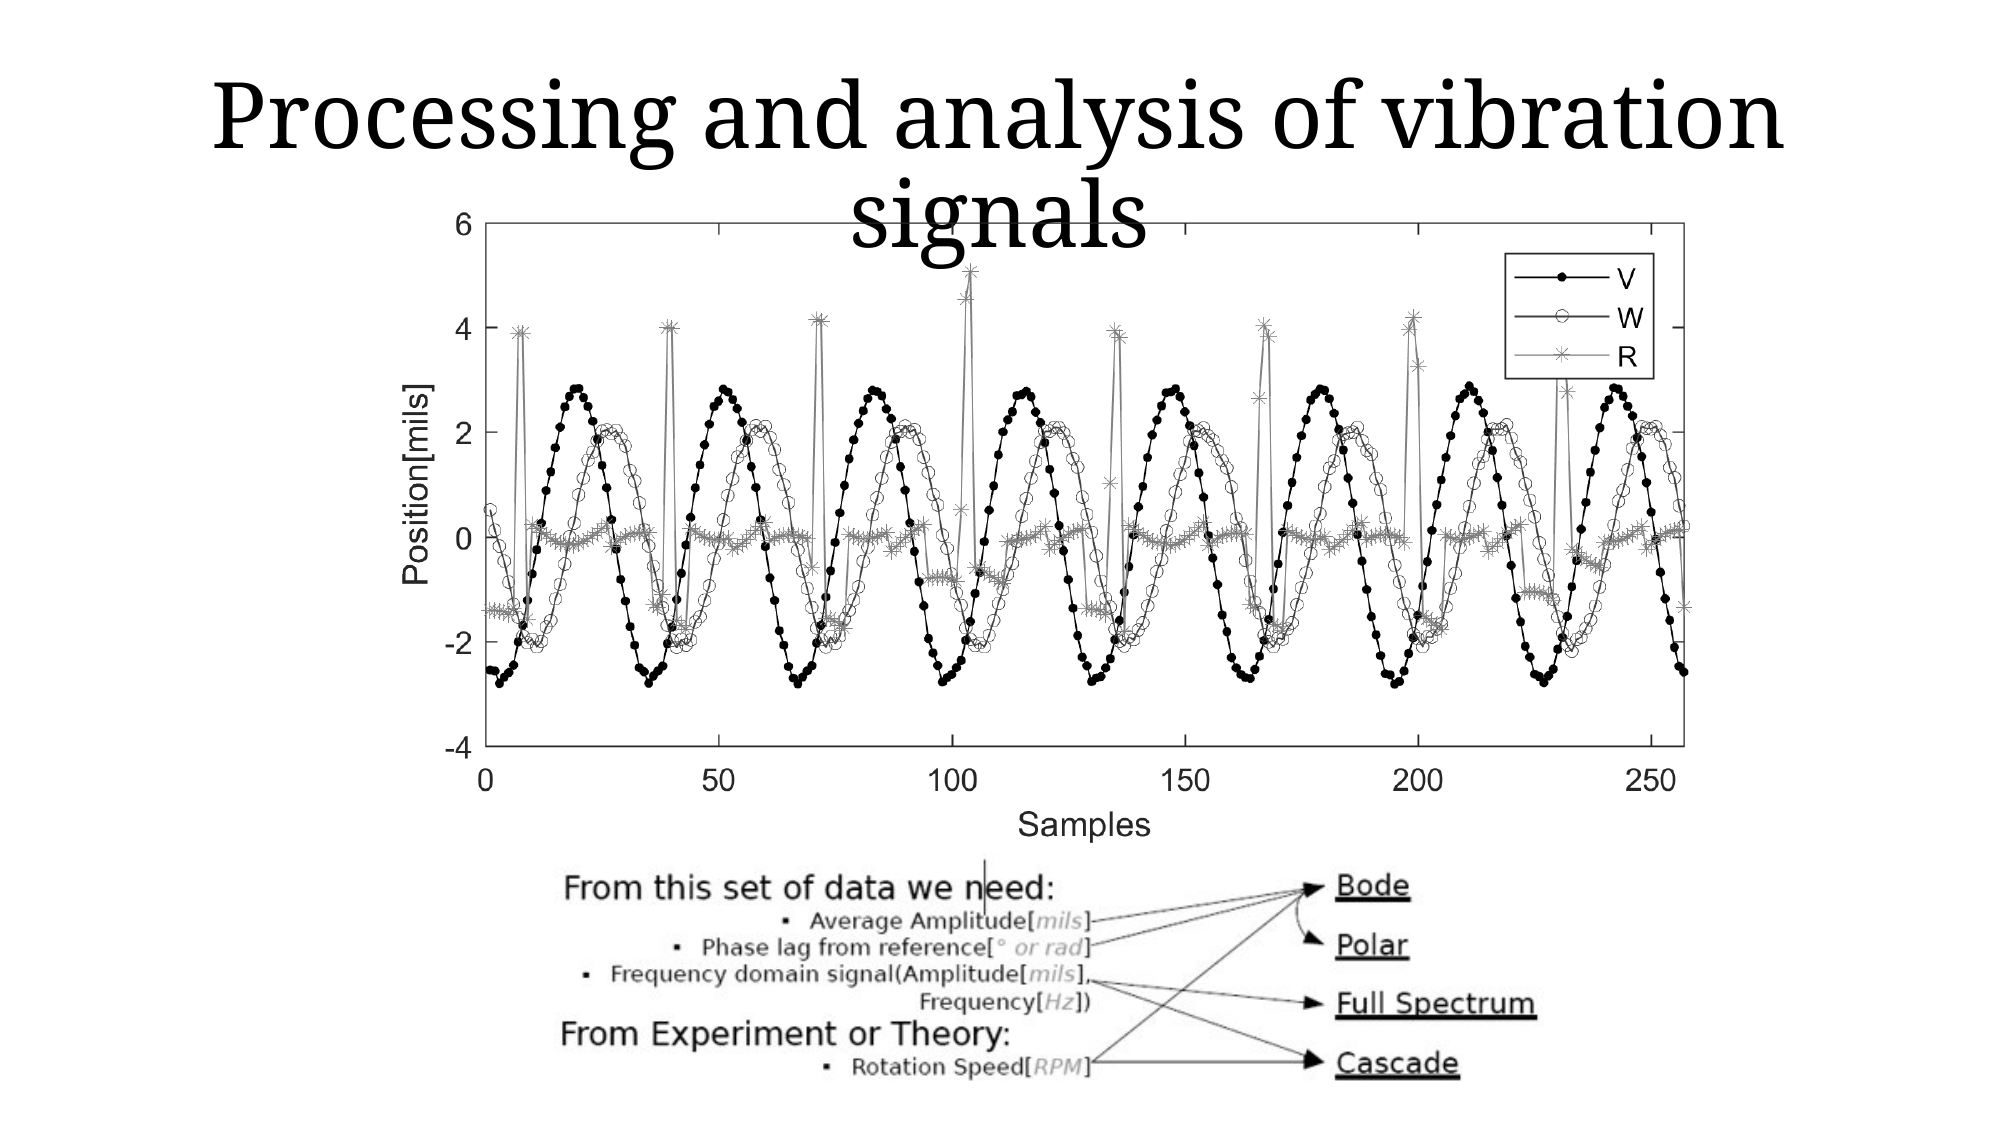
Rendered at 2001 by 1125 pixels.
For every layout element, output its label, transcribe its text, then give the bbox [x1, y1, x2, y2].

picture [541, 852, 1556, 1116]
picture [402, 212, 1692, 843]
title Processing and analysis of vibration signals [137, 59, 1863, 278]
